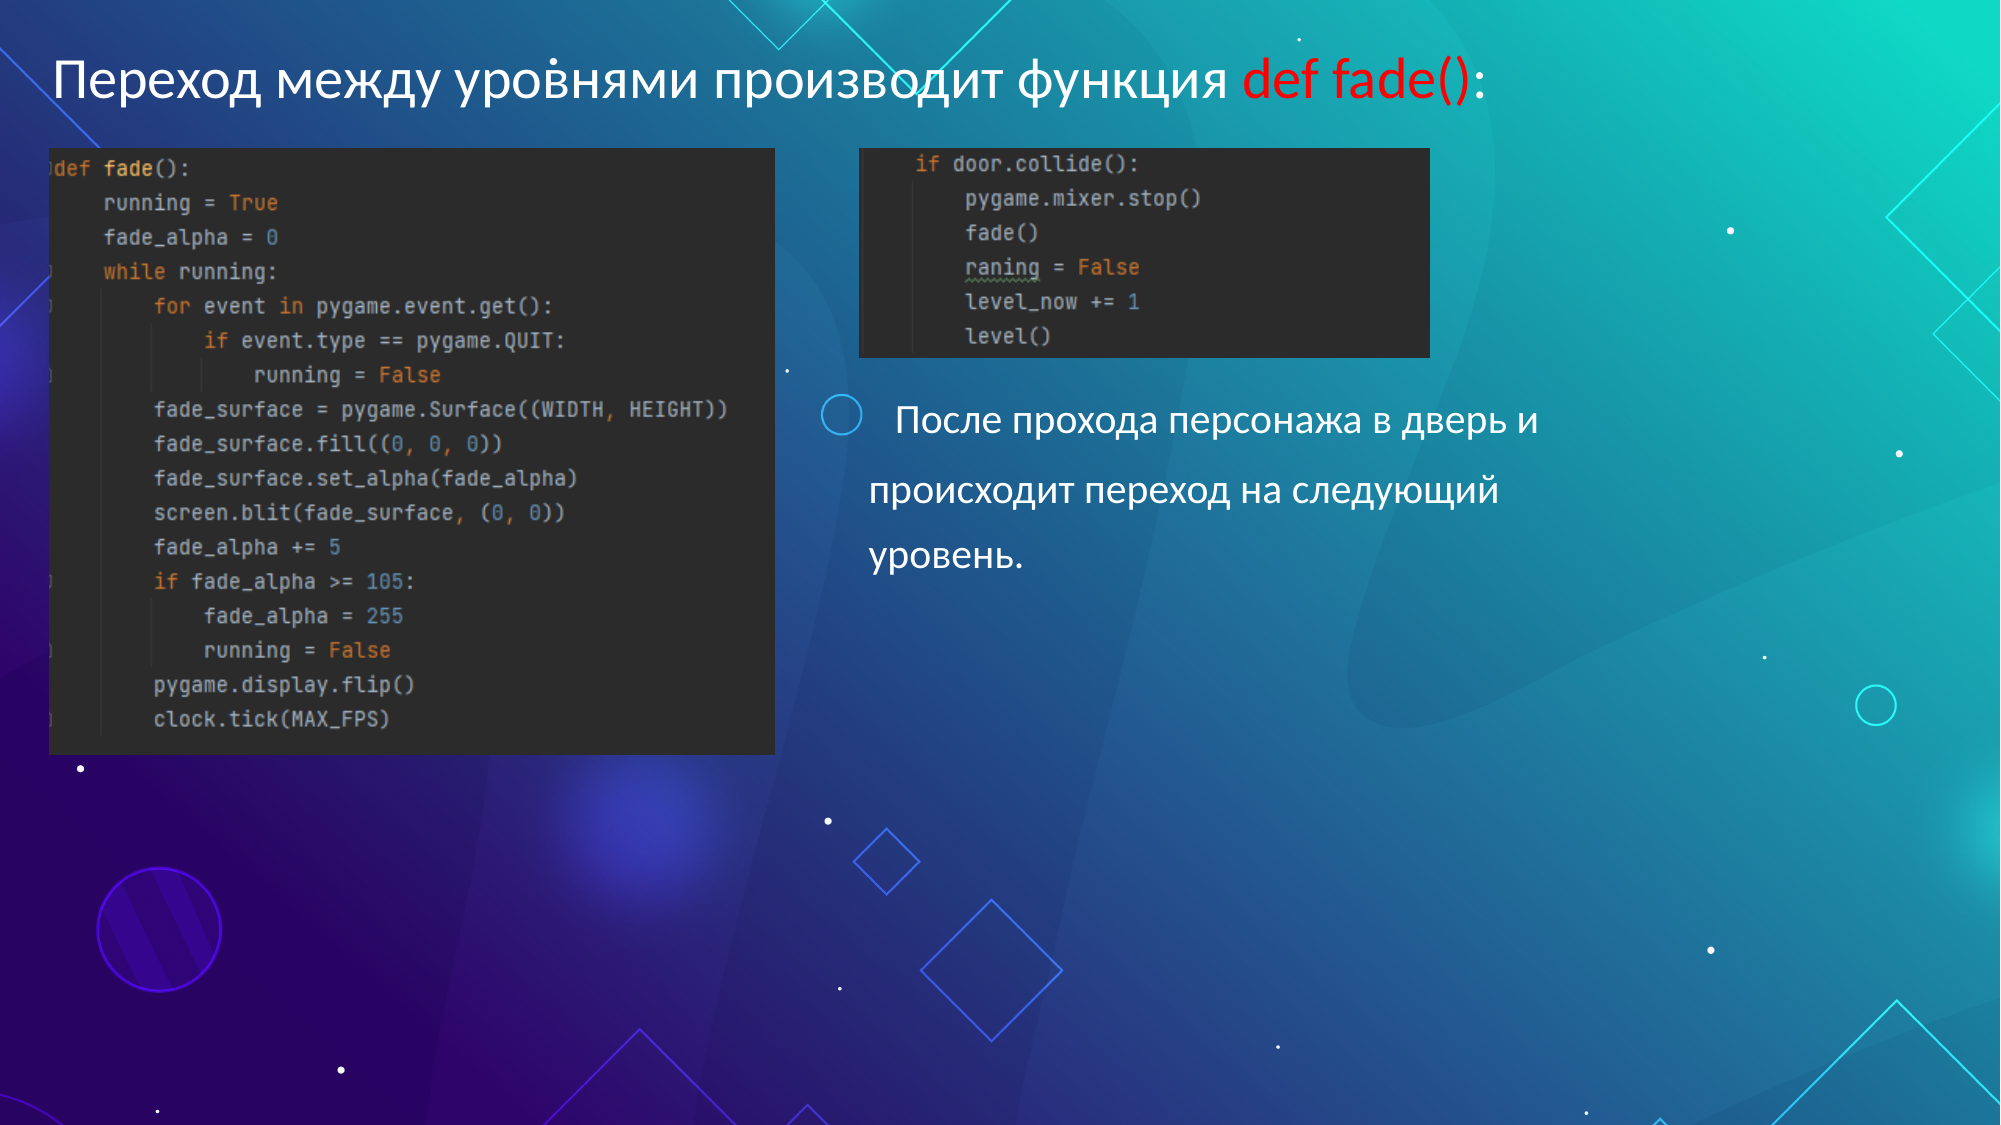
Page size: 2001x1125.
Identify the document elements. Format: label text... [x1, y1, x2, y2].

picture [0, 0, 2000, 1125]
list Переход между уровнями производит функция def fade(): После прохода персонажа в дверь и происходит переход на следующий уровень. [37, 40, 1909, 755]
